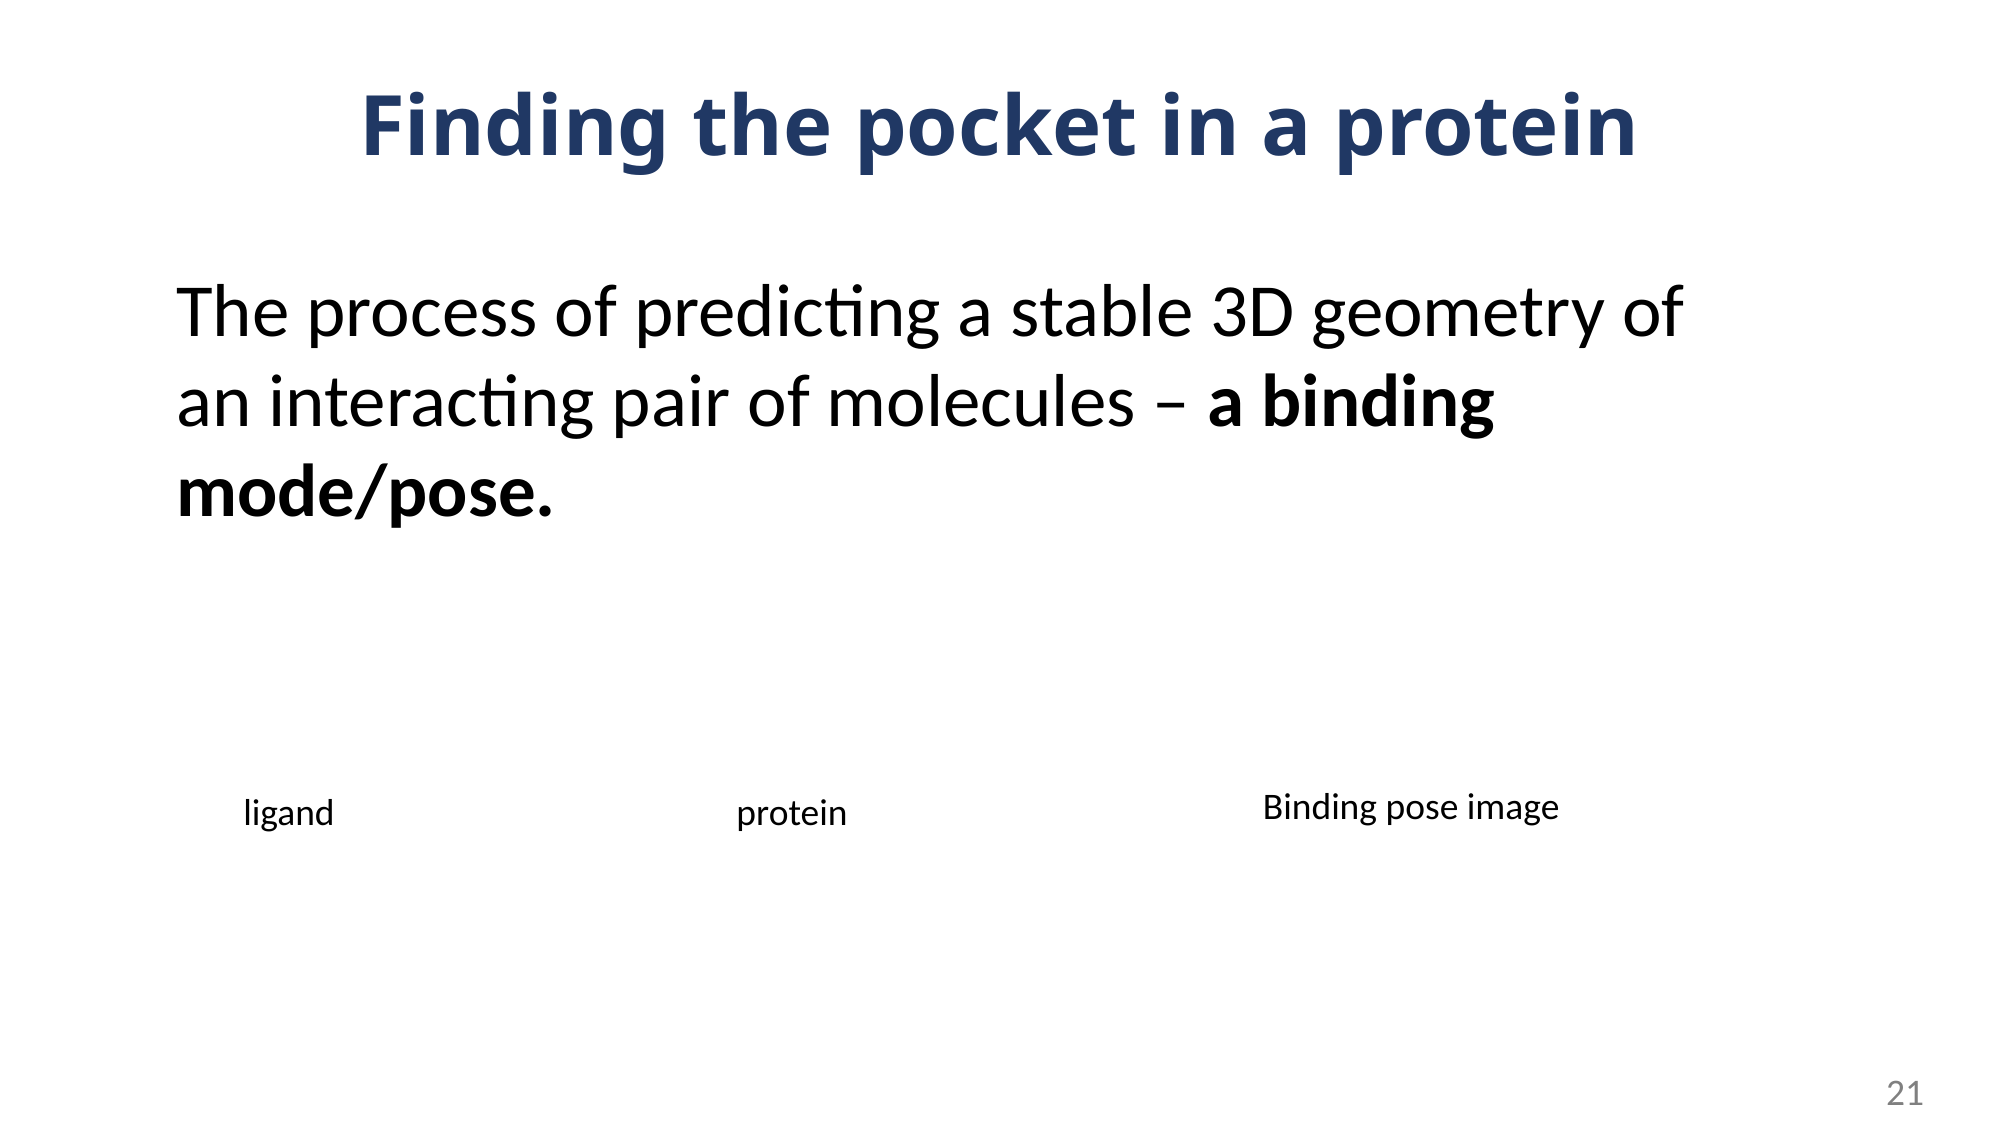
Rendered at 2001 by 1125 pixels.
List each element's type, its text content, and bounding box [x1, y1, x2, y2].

title Finding the pocket in a protein [137, 59, 1863, 197]
text_box The process of predicting a stable 3D geometry of an interacting pair of molecules – a binding mode/pose. [161, 253, 1761, 539]
text_box protein [721, 780, 863, 840]
text_box ligand [228, 780, 350, 840]
text_box Binding pose image [1248, 774, 1575, 835]
text_box 21 [1881, 1064, 1945, 1117]
